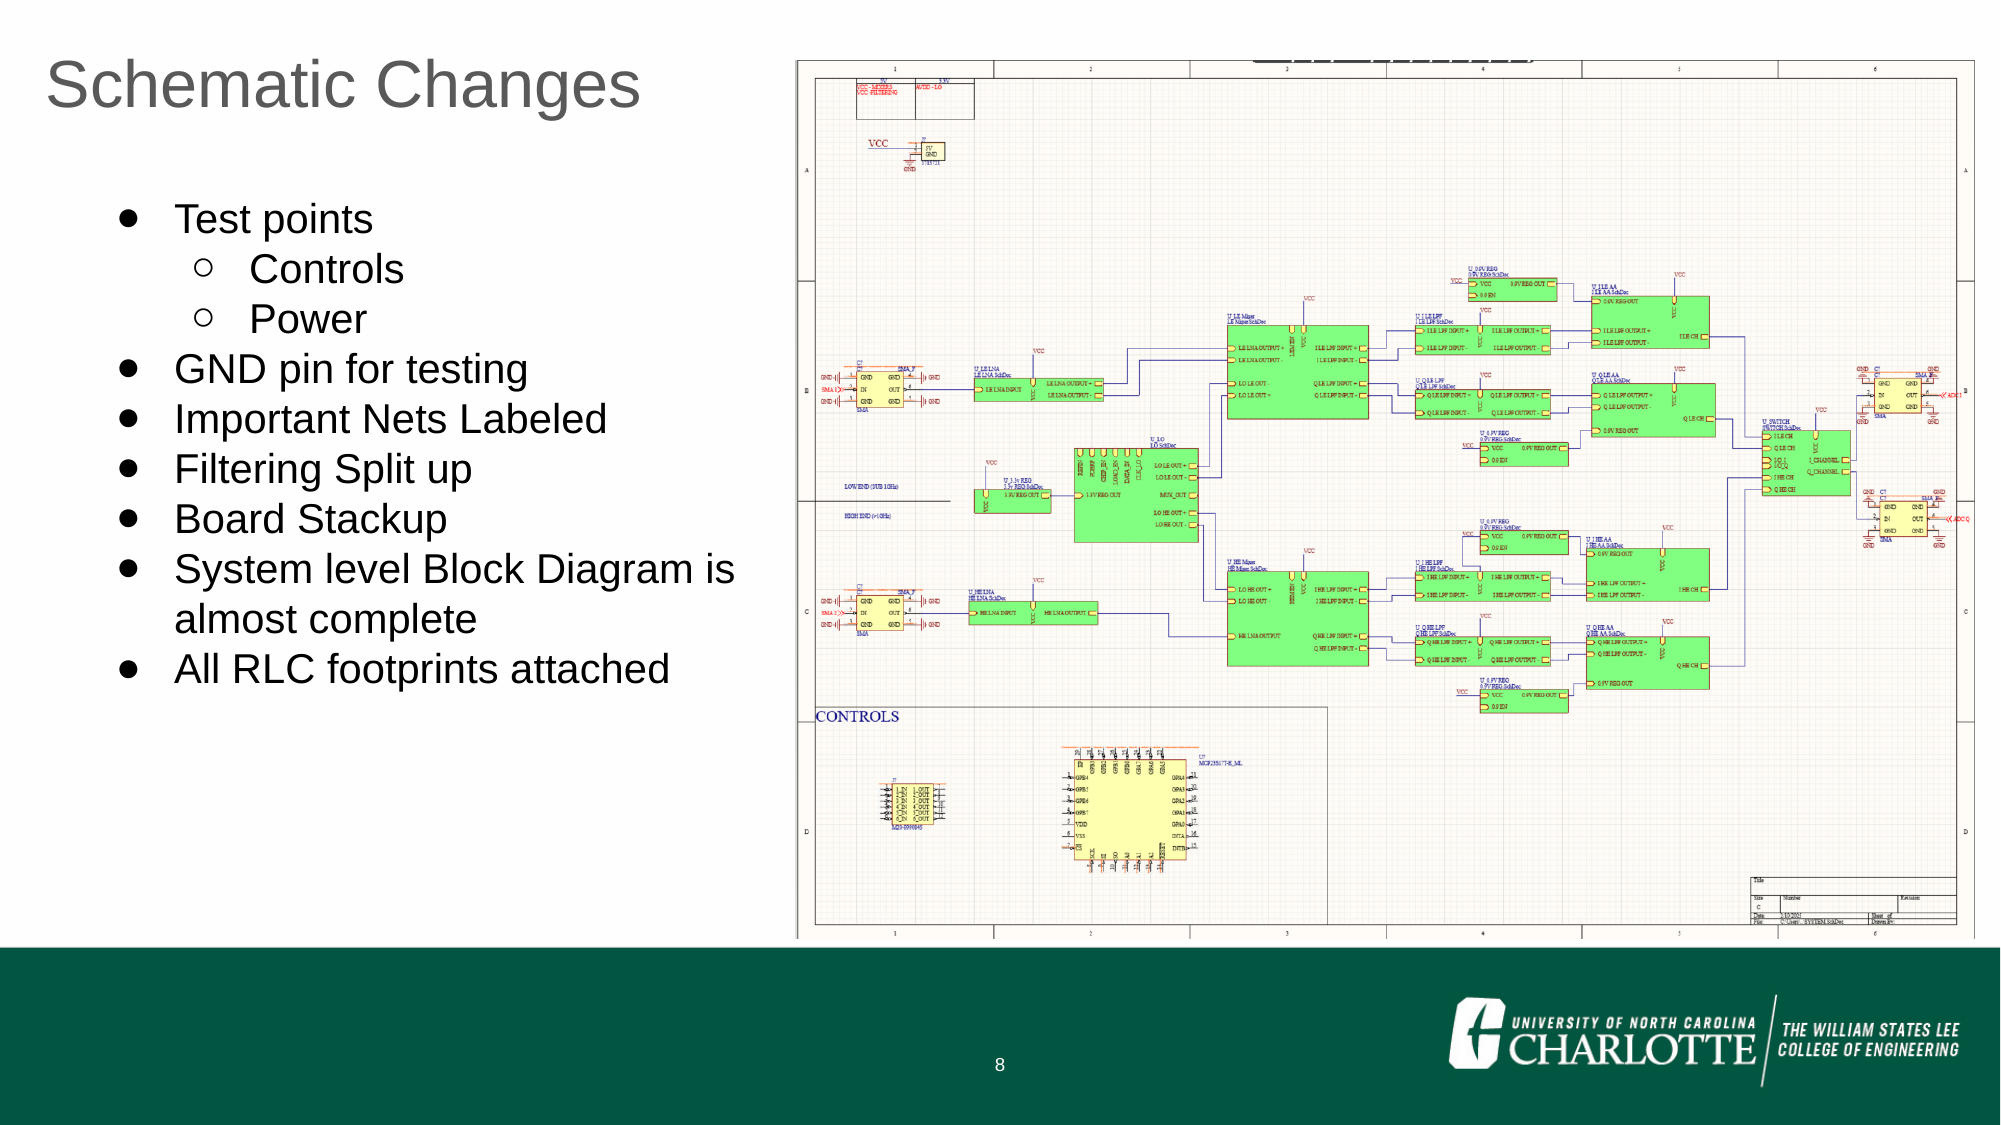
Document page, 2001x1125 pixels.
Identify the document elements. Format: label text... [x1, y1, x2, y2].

picture [0, 0, 2001, 1125]
slide_number ‹#› [960, 948, 1040, 1078]
text_box Test points Controls Power GND pin for testing Important Nets Labeled Filtering Split up Board Stackup System level Block Diagram is almost complete All RLC footprints attached [84, 176, 778, 907]
text_box Schematic Changes [30, 26, 1982, 219]
